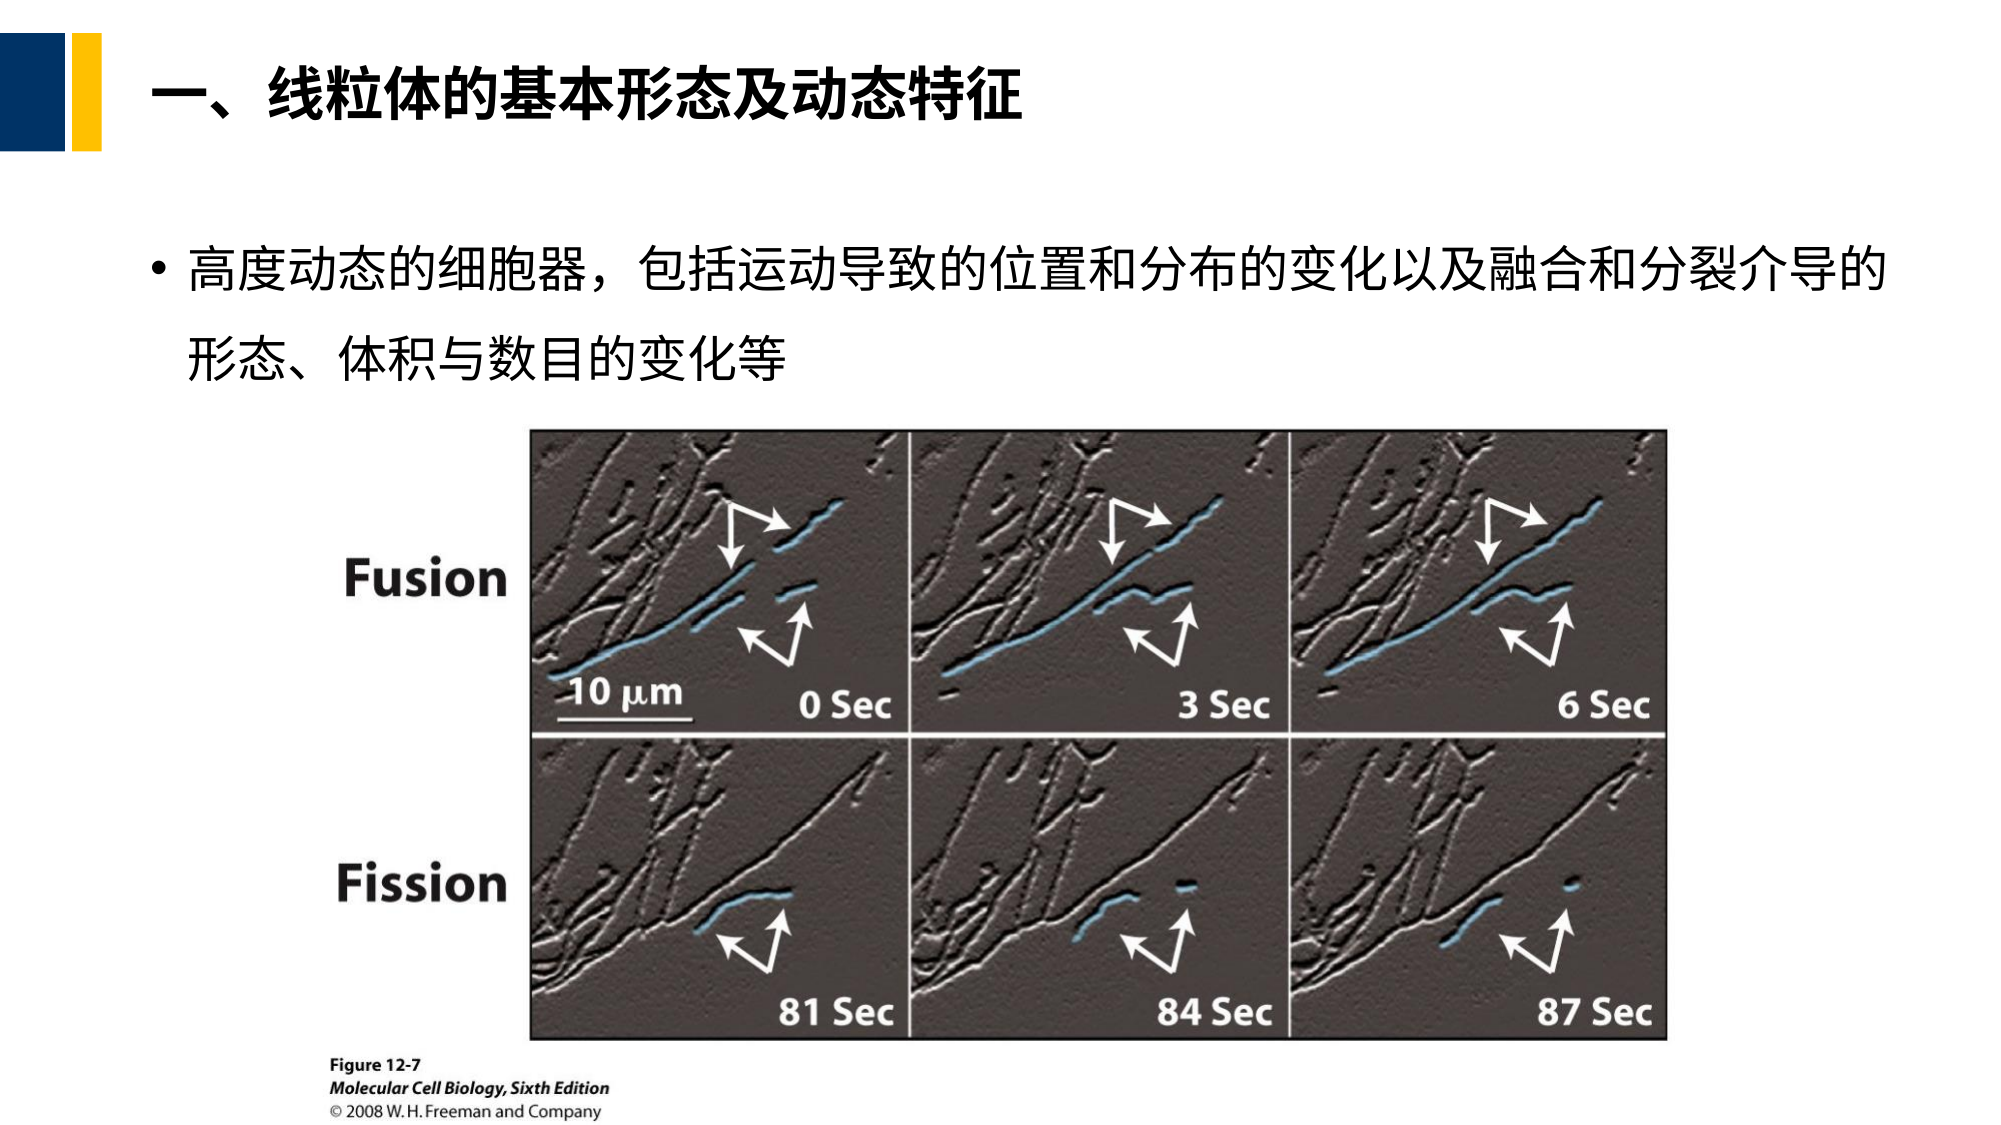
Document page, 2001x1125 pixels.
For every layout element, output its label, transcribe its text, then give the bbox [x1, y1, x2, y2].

list 高度动态的细胞器，包括运动导致的位置和分布的变化以及融合和分裂介导的形态、体积与数目的变化等 [135, 200, 1950, 1092]
title 一、线粒体的基本形态及动态特征 [135, 33, 1950, 152]
picture [322, 416, 1678, 1125]
